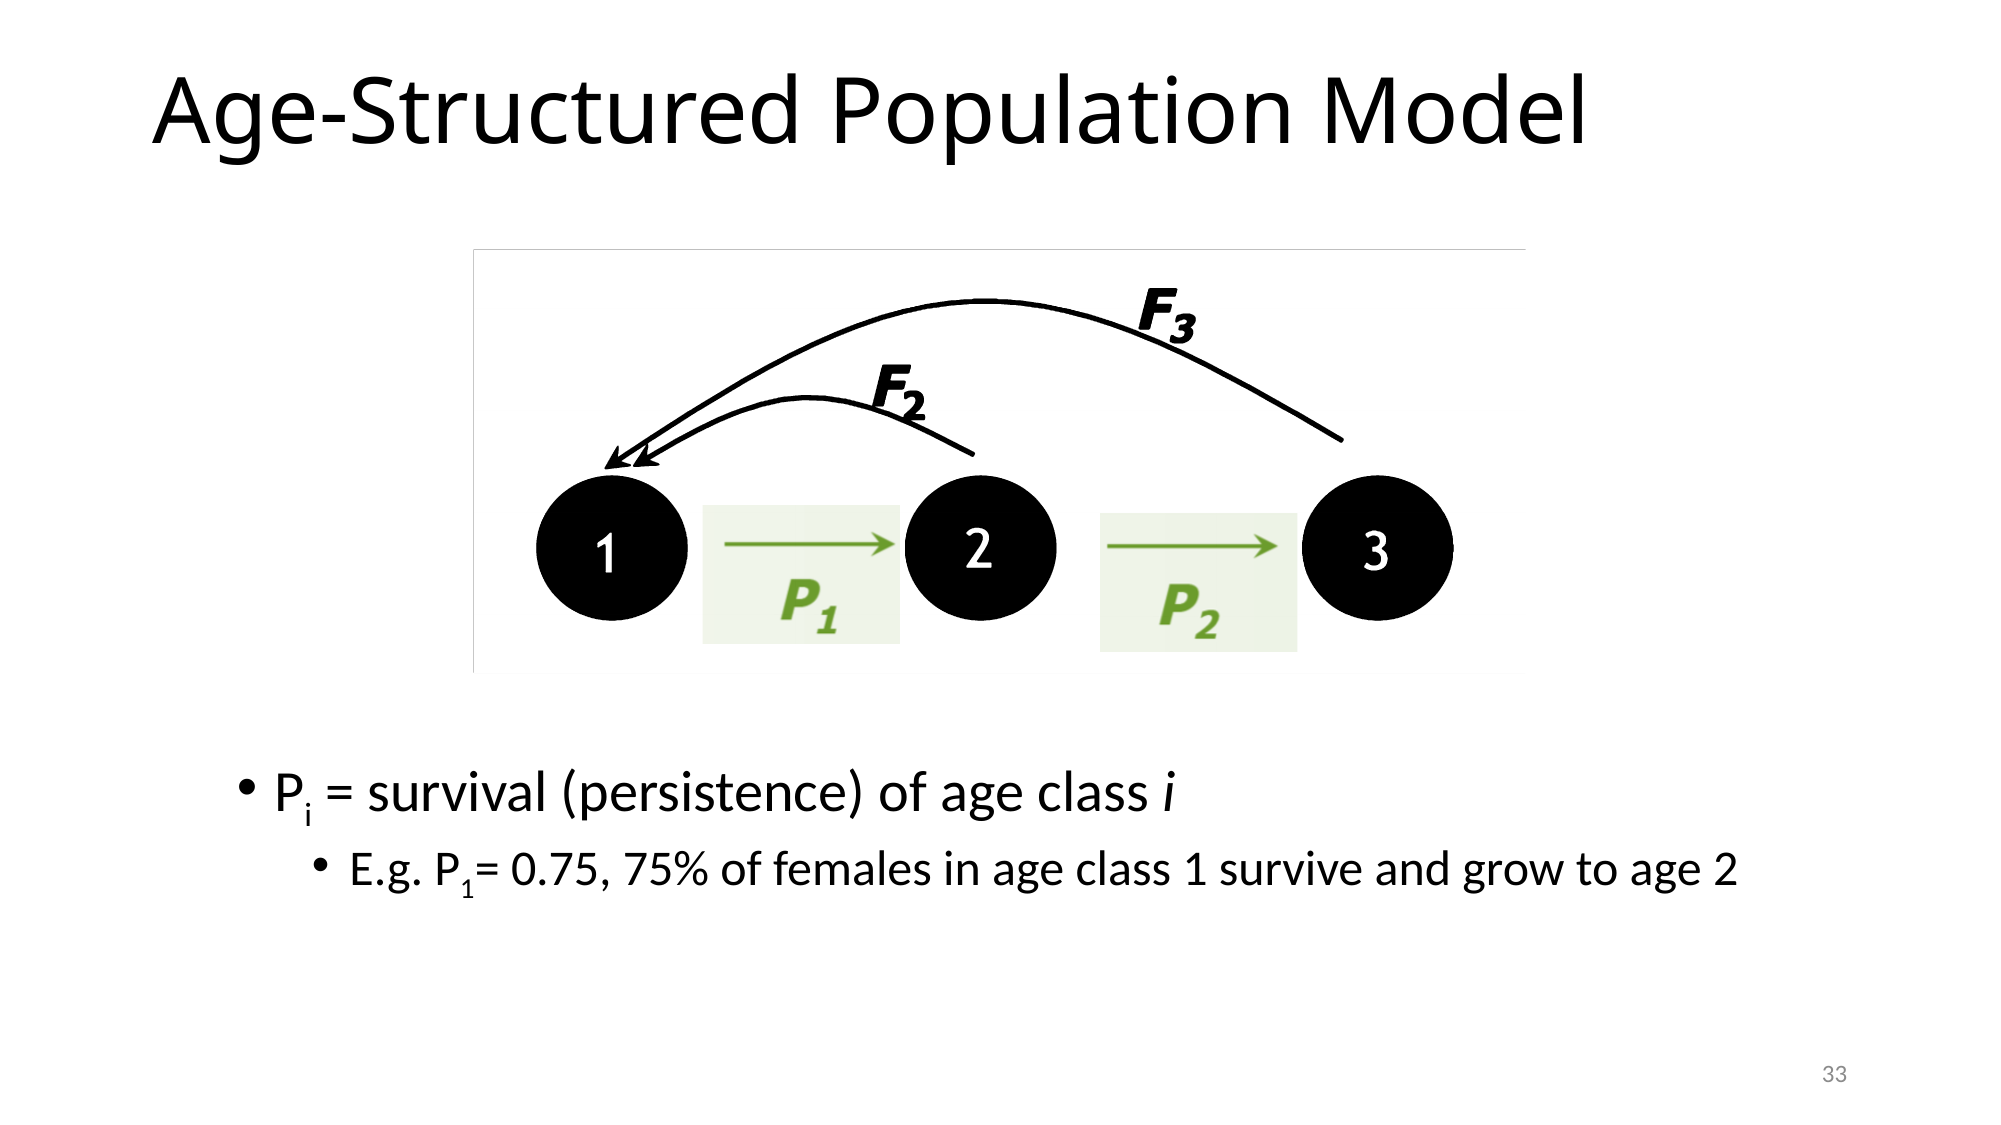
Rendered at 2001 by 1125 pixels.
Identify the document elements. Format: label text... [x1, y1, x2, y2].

picture [368, 207, 1632, 716]
slide_number 33 [1778, 1042, 1863, 1103]
title Age-Structured Population Model [137, 59, 1863, 278]
text_box Pi = survival (persistence) of age class i E.g. P1= 0.75, 75% of females in age class 1 survive and grow to age 2 [221, 747, 1778, 1125]
